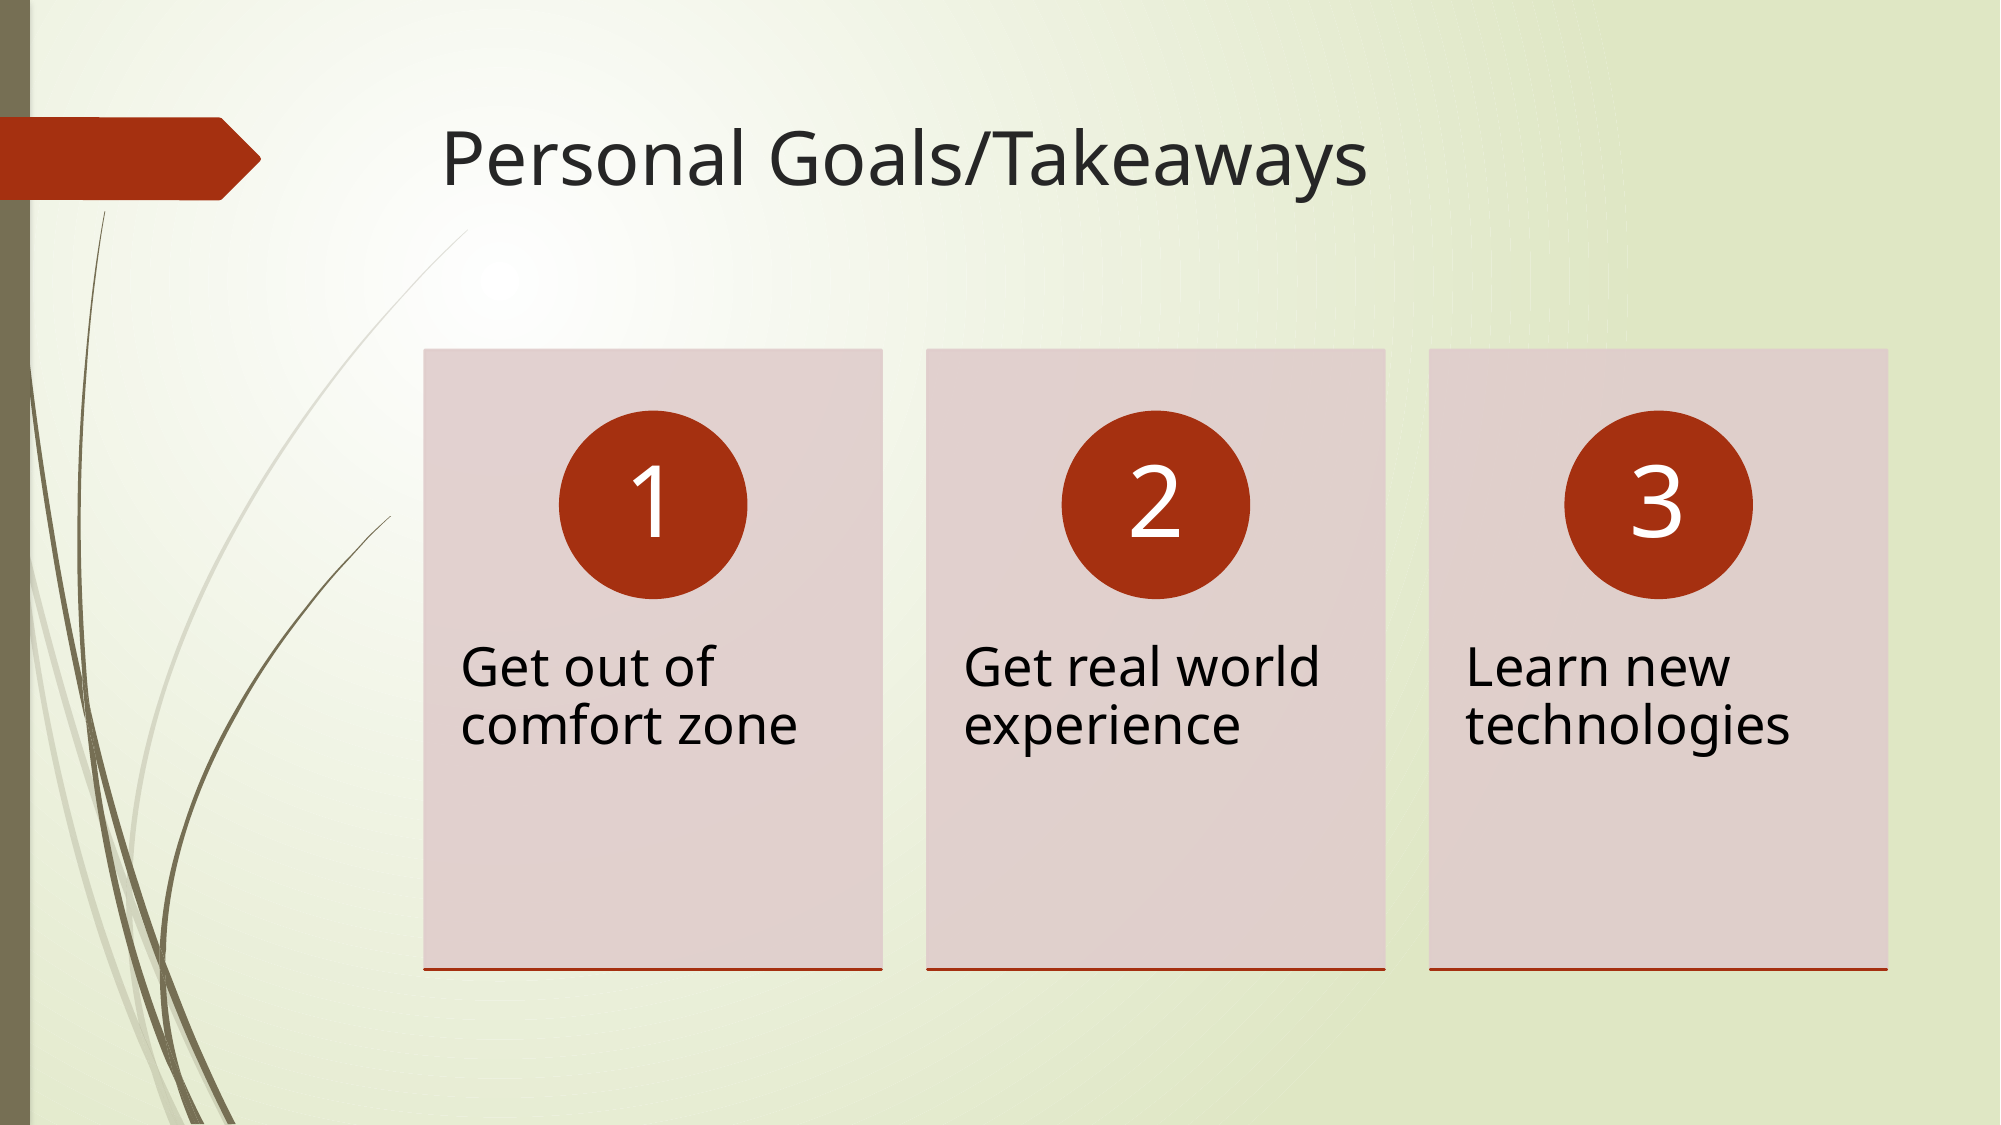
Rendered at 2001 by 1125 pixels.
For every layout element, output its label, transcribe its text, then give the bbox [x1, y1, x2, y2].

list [424, 349, 1888, 970]
title Personal Goals/Takeaways [425, 102, 1888, 313]
